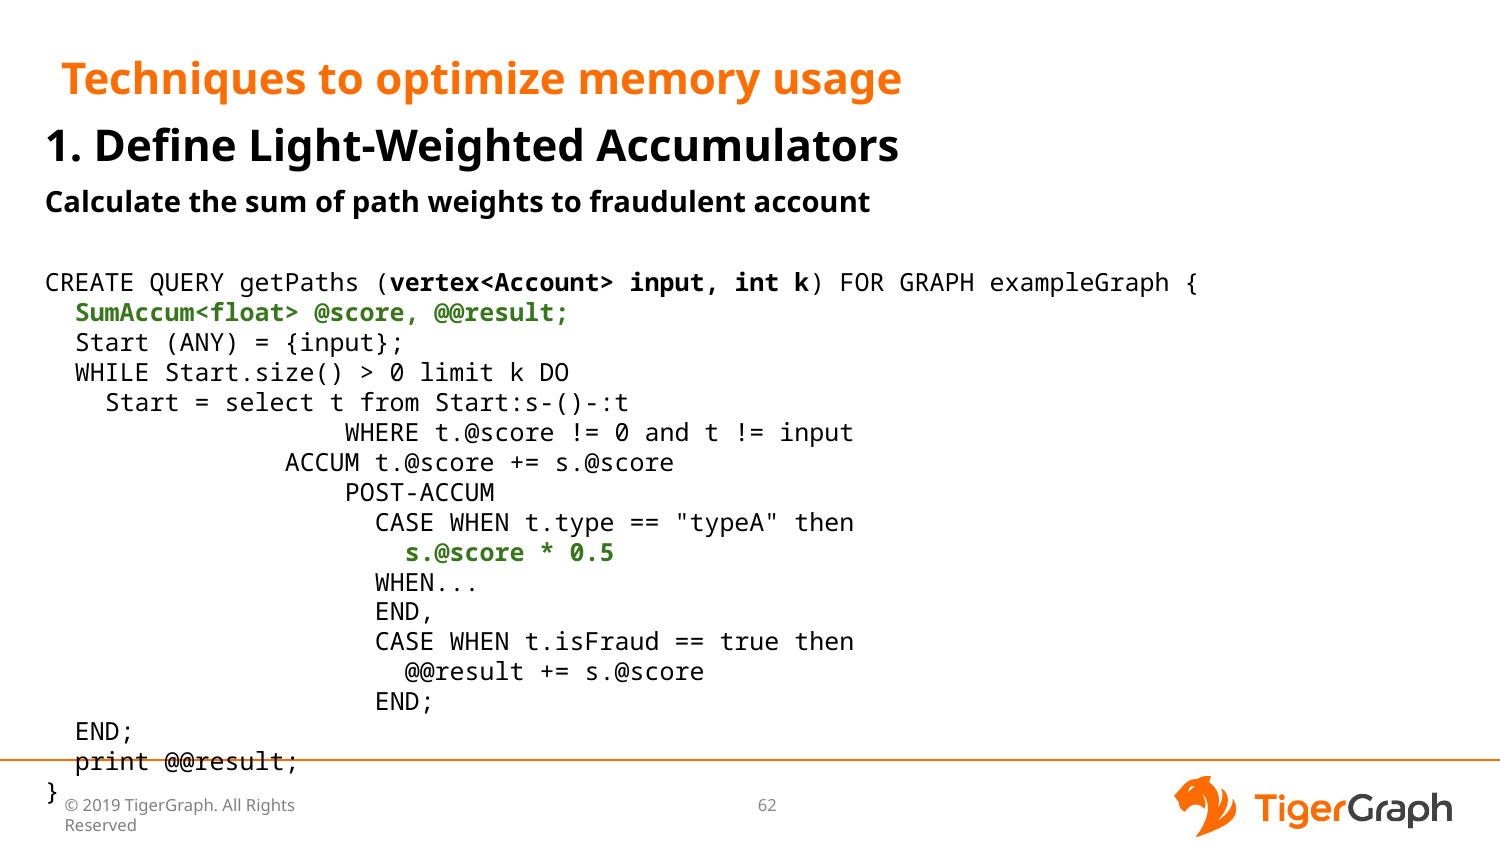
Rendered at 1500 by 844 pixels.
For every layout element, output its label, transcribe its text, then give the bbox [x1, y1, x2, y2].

picture [1420, 776, 1452, 837]
slide_number ‹#› [734, 783, 801, 829]
title Techniques to optimize memory usage [50, 14, 1425, 146]
list 1. Define Light-Weighted Accumulators Calculate the sum of path weights to fraudulent account CREATE QUERY getPaths (vertex<Account> input, int k) FOR GRAPH exampleGraph { SumAccum<float> @score, @@result; Start (ANY) = {input}; WHILE Start.size() > 0 limit k DO Start = select t from Start:s-()-:t WHERE t.@score != 0 and t != input ACCUM t.@score += s.@score POST-ACCUM CASE WHEN t.type == "typeA" then s.@score * 0.5 WHEN... END, CASE WHEN t.isFraud == true then @@result += s.@score END; END; print @@result; } [44, 108, 1420, 844]
